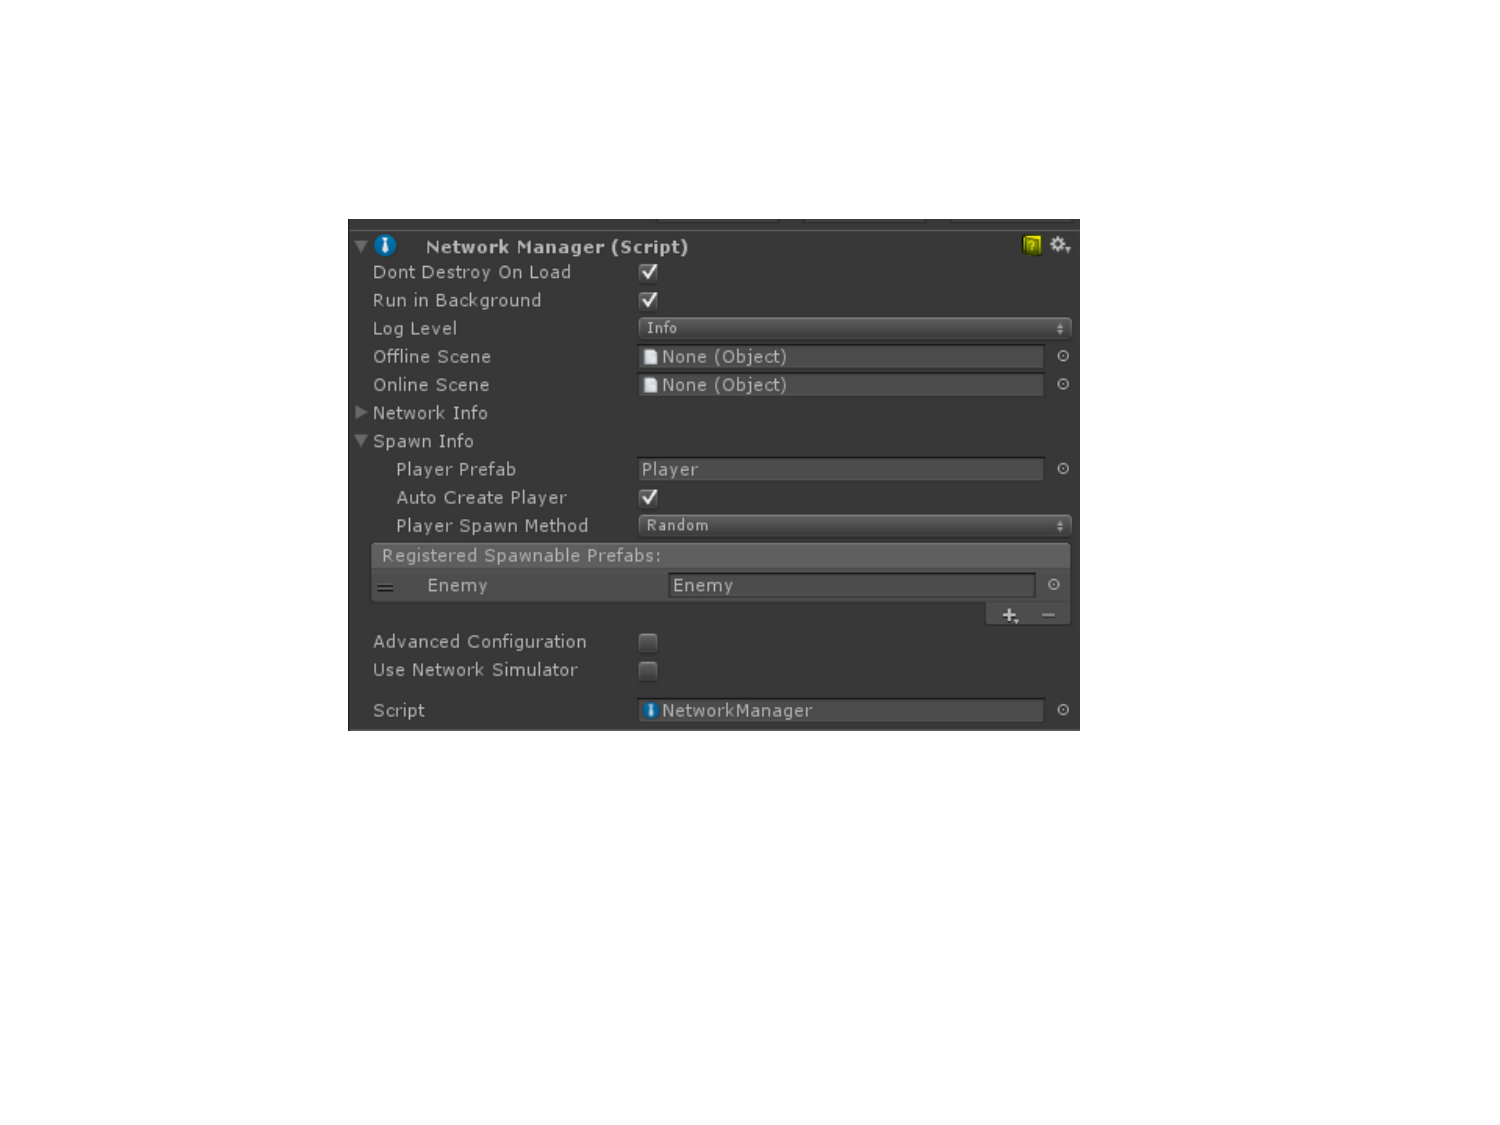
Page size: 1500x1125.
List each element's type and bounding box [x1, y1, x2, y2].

picture [348, 219, 1080, 732]
